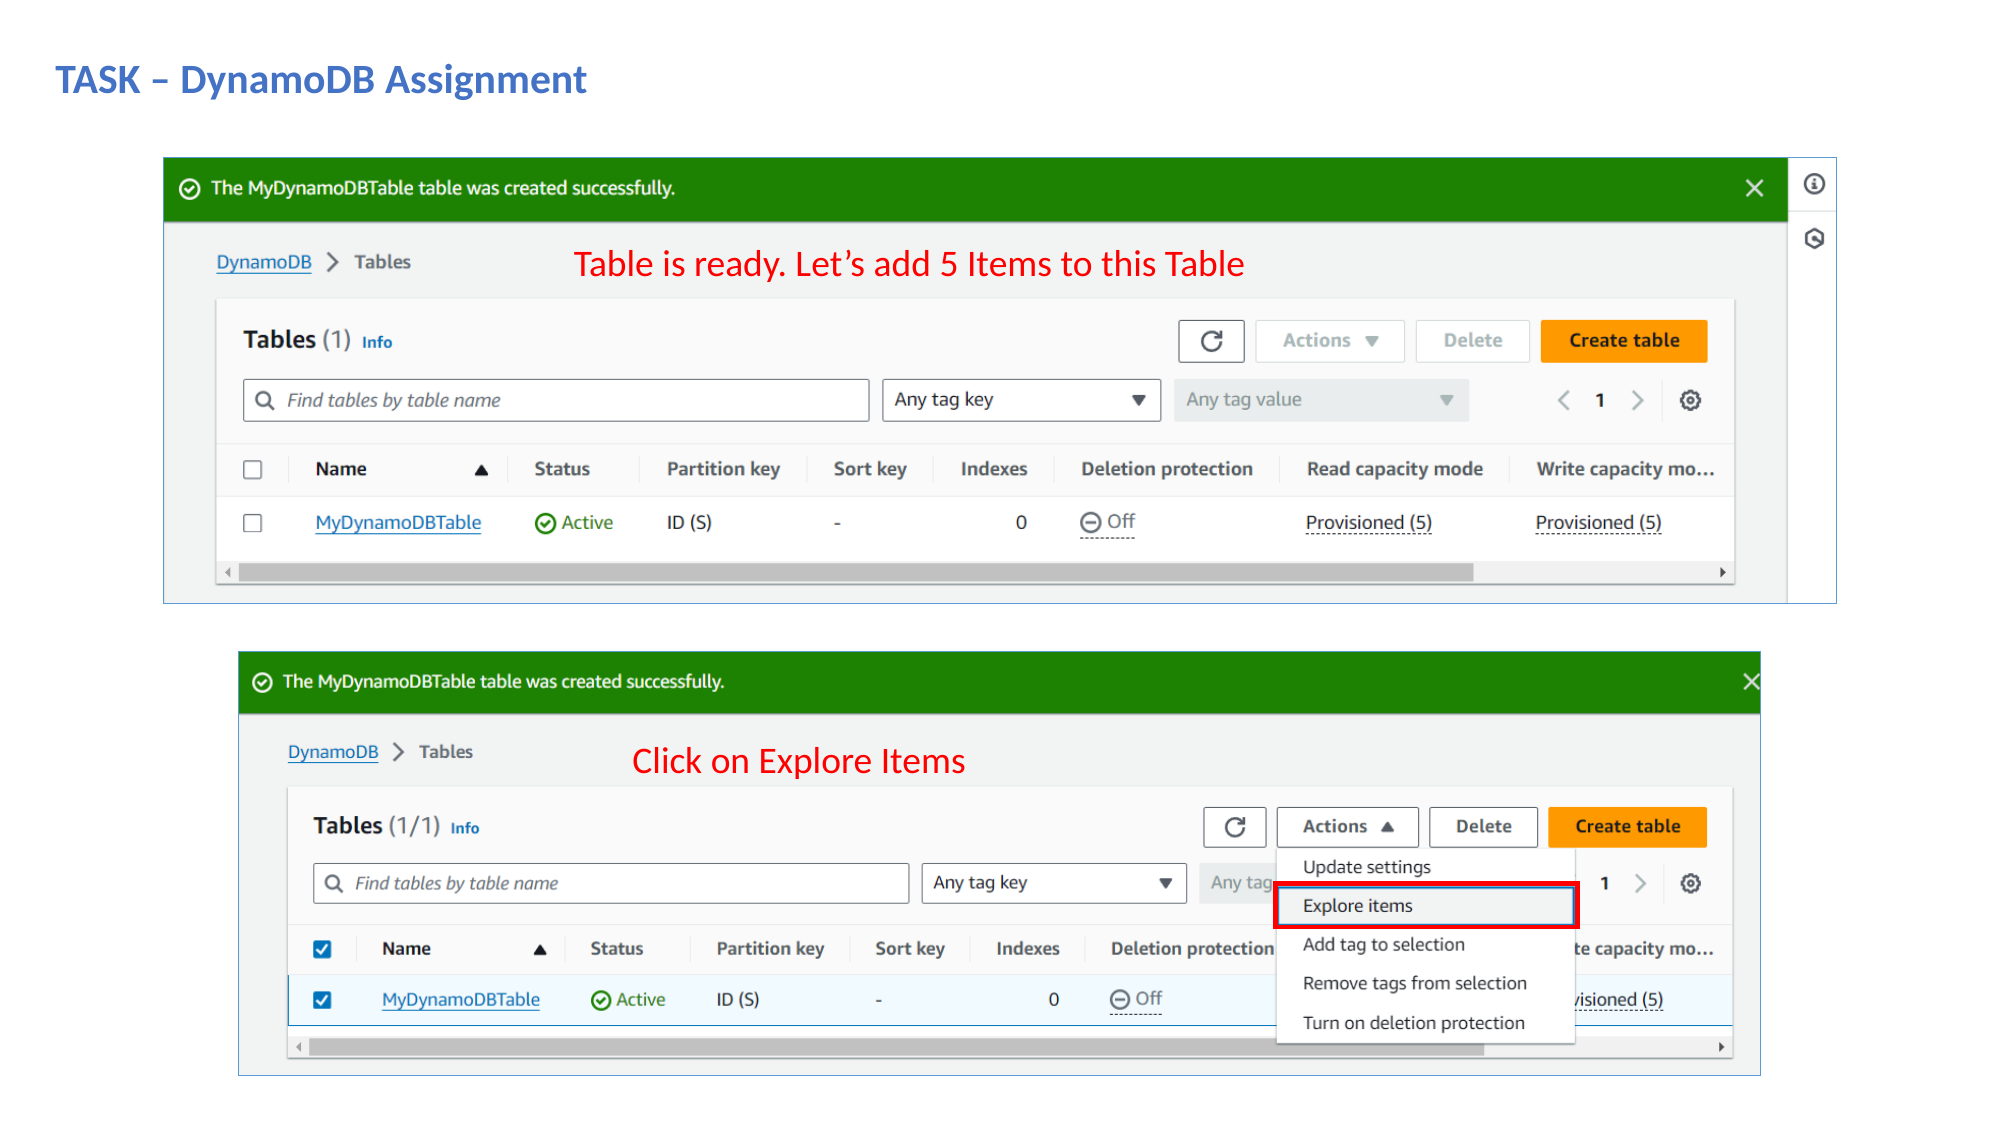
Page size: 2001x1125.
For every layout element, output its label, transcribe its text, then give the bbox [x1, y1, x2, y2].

picture [163, 157, 1837, 604]
picture [238, 651, 1761, 1076]
text_box TASK – DynamoDB Assignment [40, 44, 678, 110]
